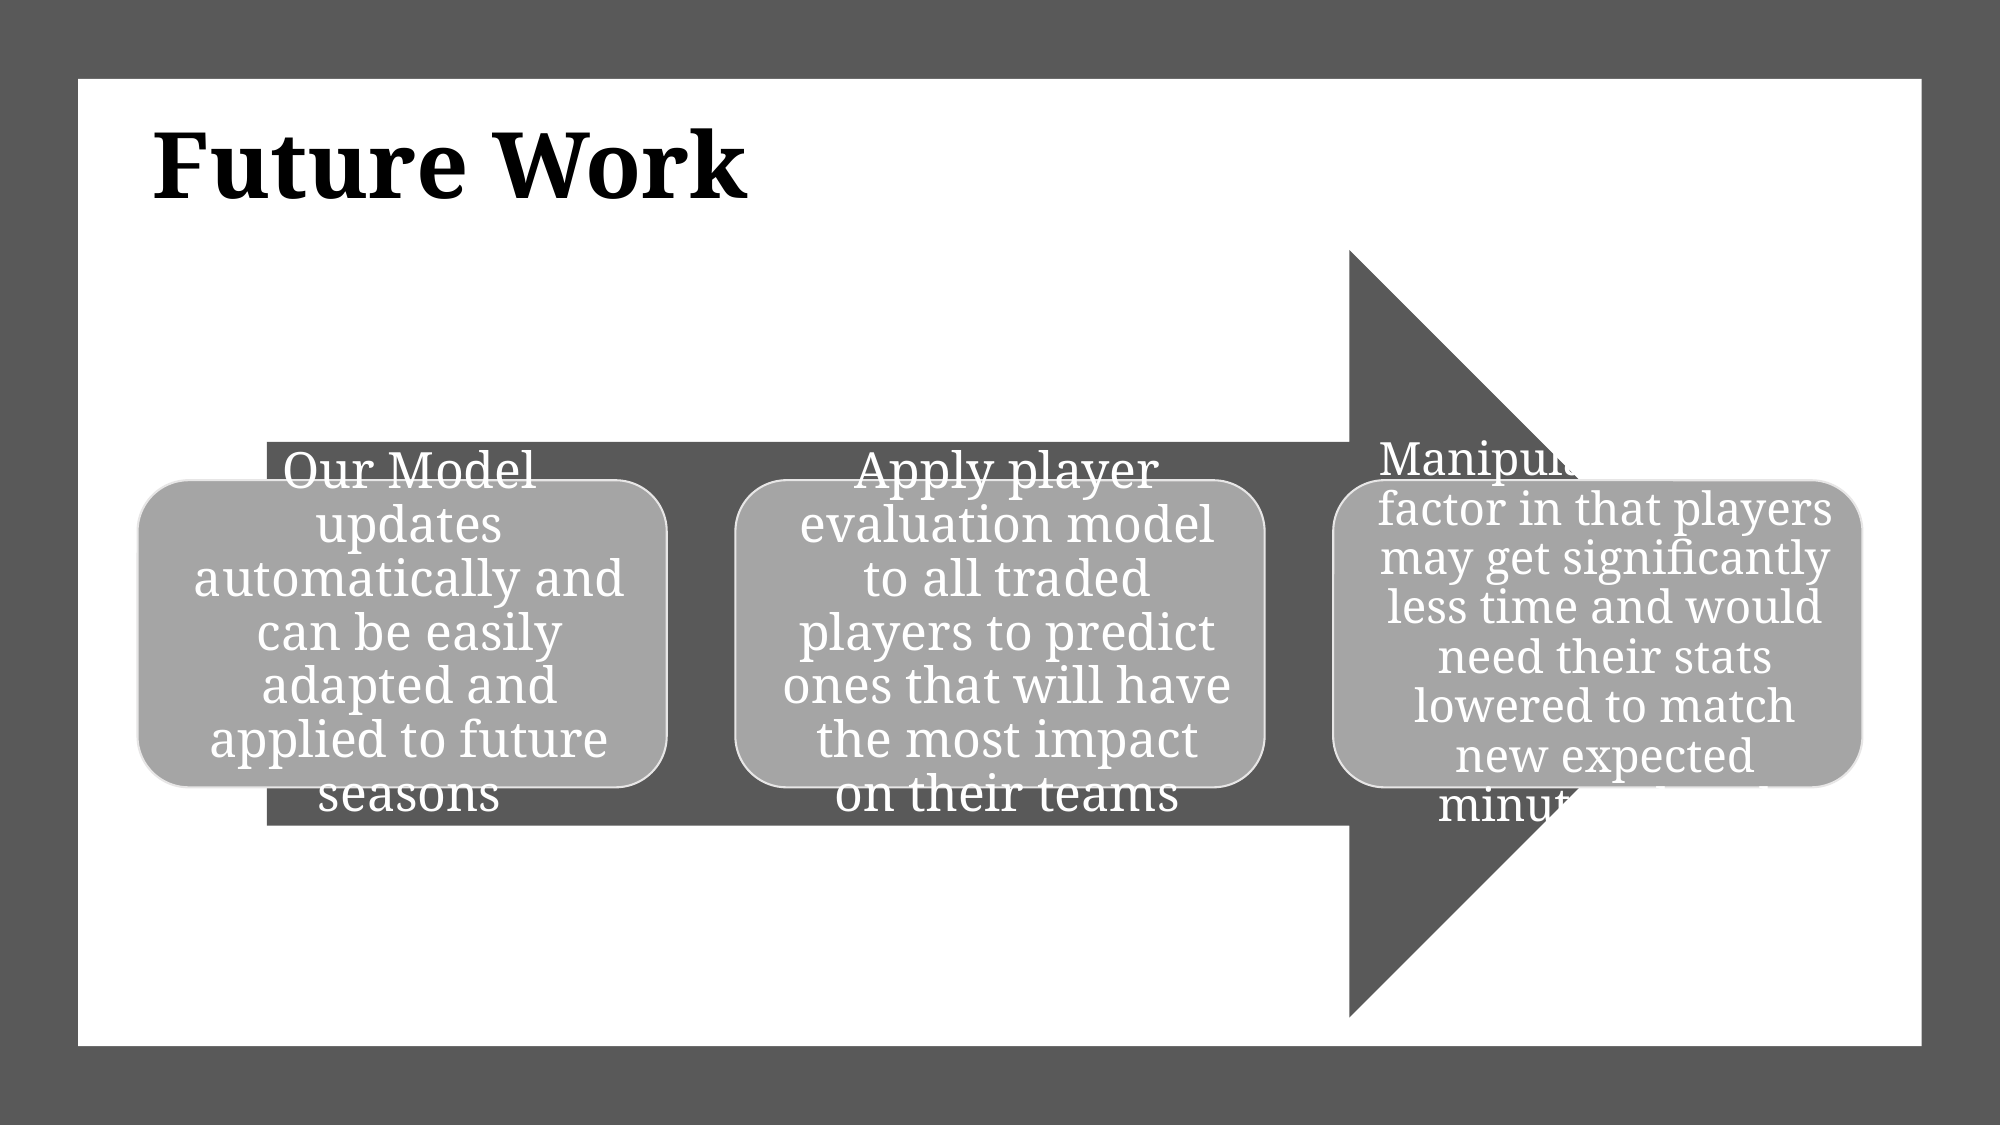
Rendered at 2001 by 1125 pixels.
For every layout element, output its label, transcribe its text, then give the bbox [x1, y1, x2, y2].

text_box [0, 0, 2000, 1125]
text_box [77, 78, 1923, 1047]
title Future Work [137, 59, 1863, 249]
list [137, 249, 1863, 1018]
